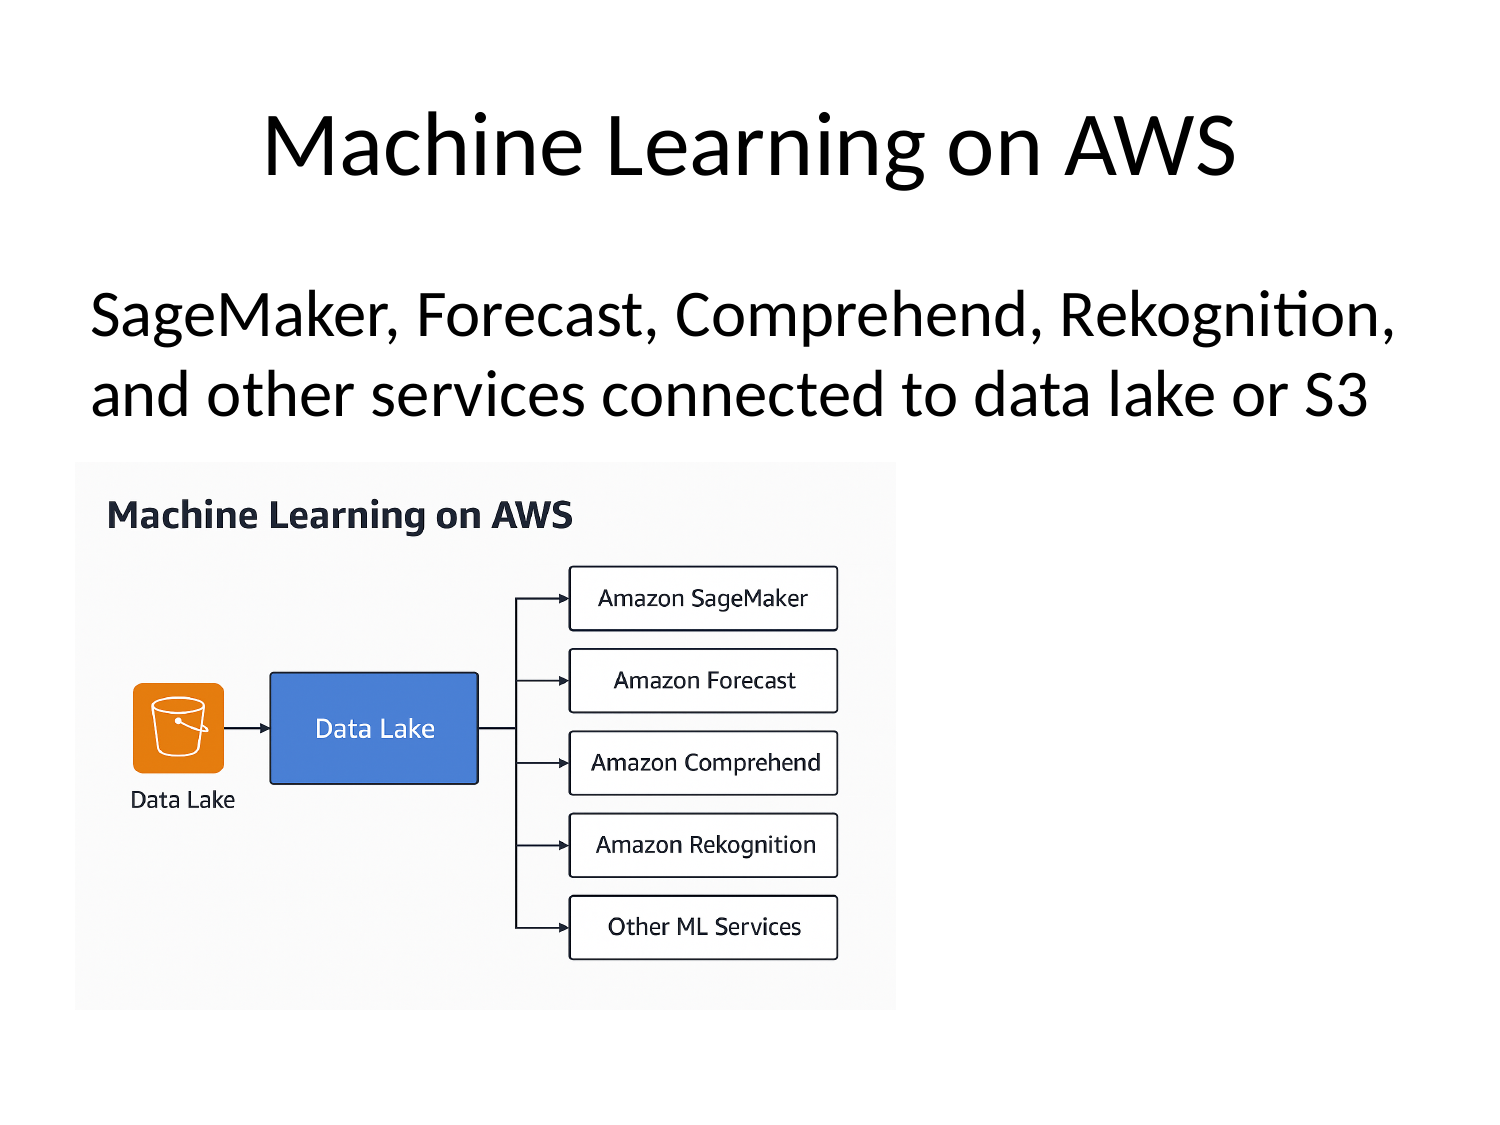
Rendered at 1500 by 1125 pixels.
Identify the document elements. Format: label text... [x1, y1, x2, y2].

title Machine Learning on AWS [75, 45, 1425, 233]
list SageMaker, Forecast, Comprehend, Rekognition, and other services connected to data lake or S3 [75, 262, 1425, 450]
picture [74, 462, 896, 1010]
